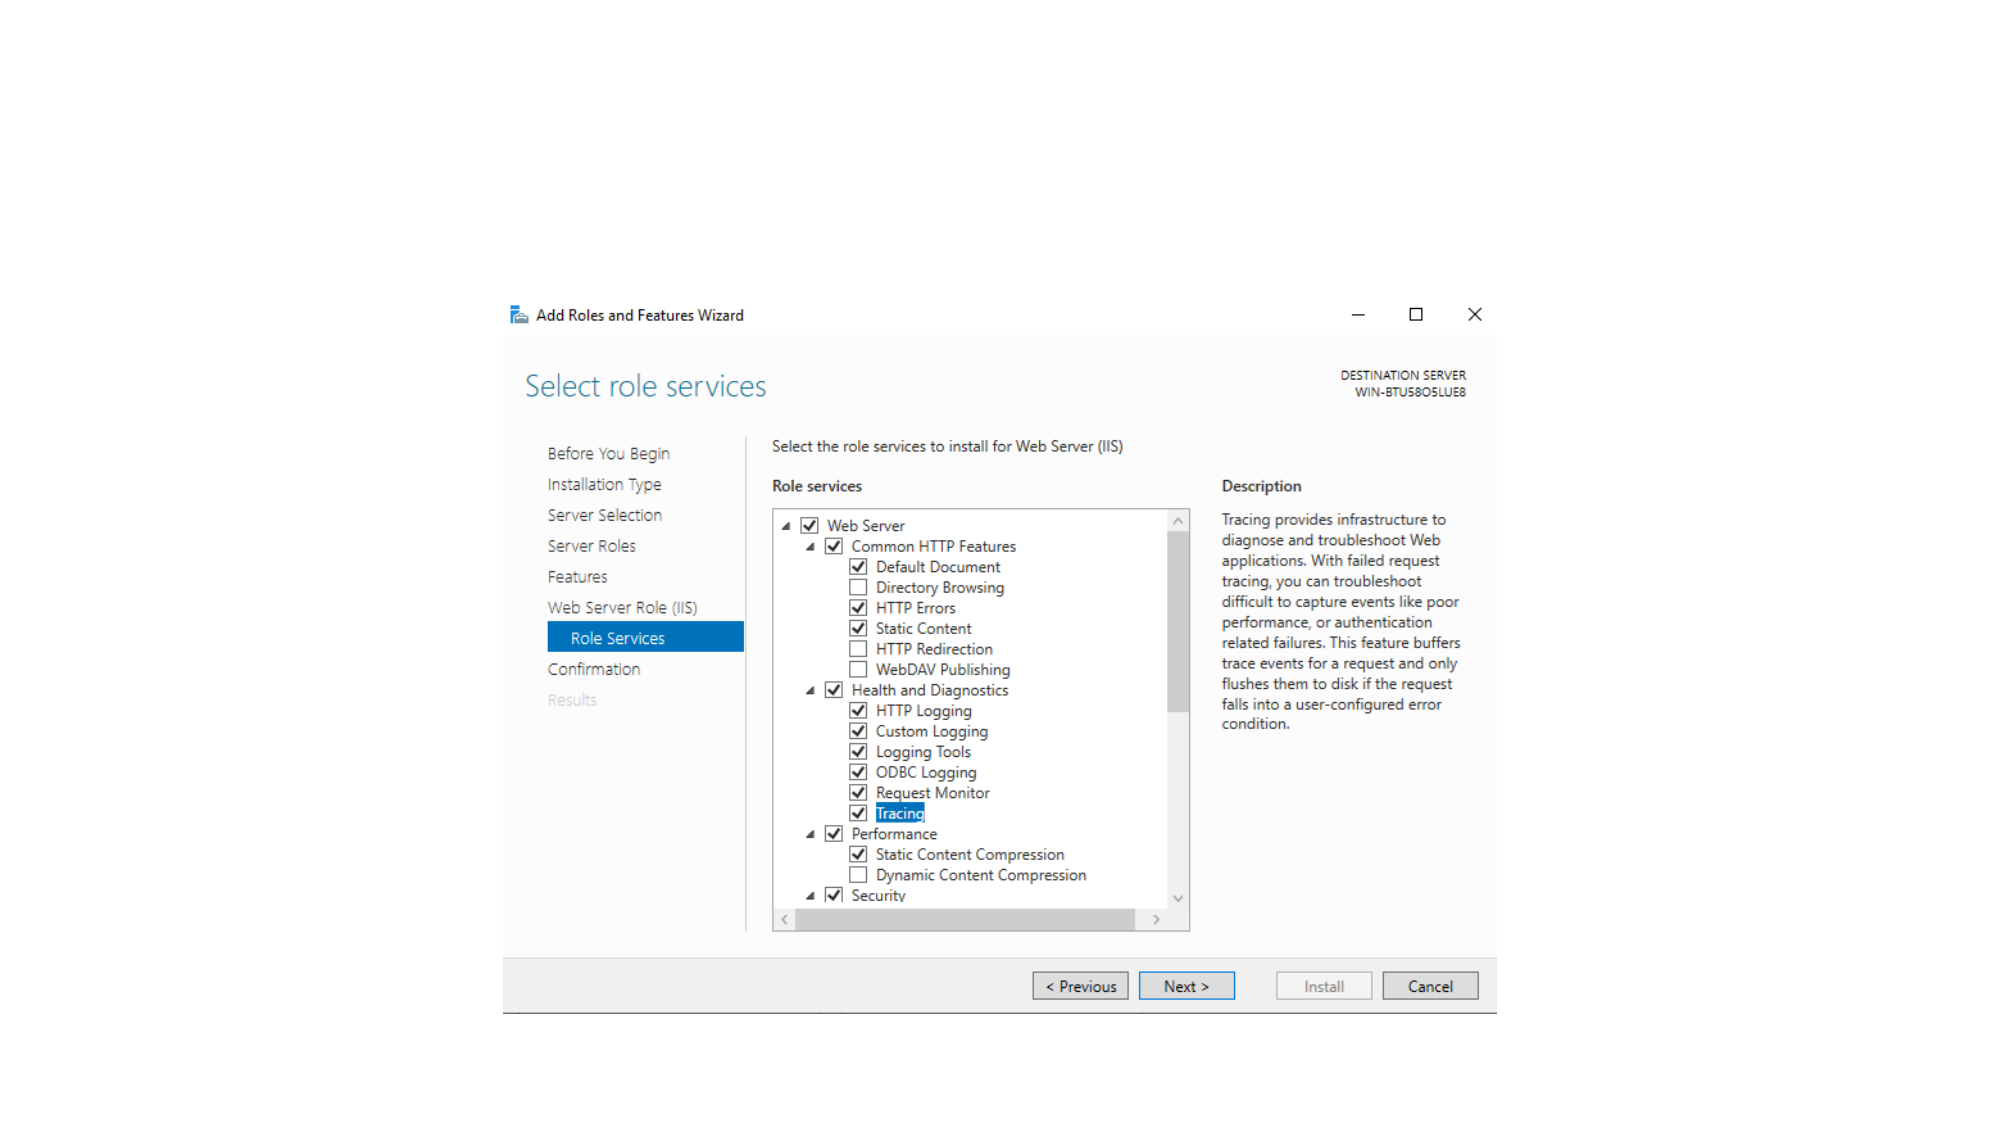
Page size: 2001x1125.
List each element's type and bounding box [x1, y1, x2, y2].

list [503, 299, 1497, 1014]
